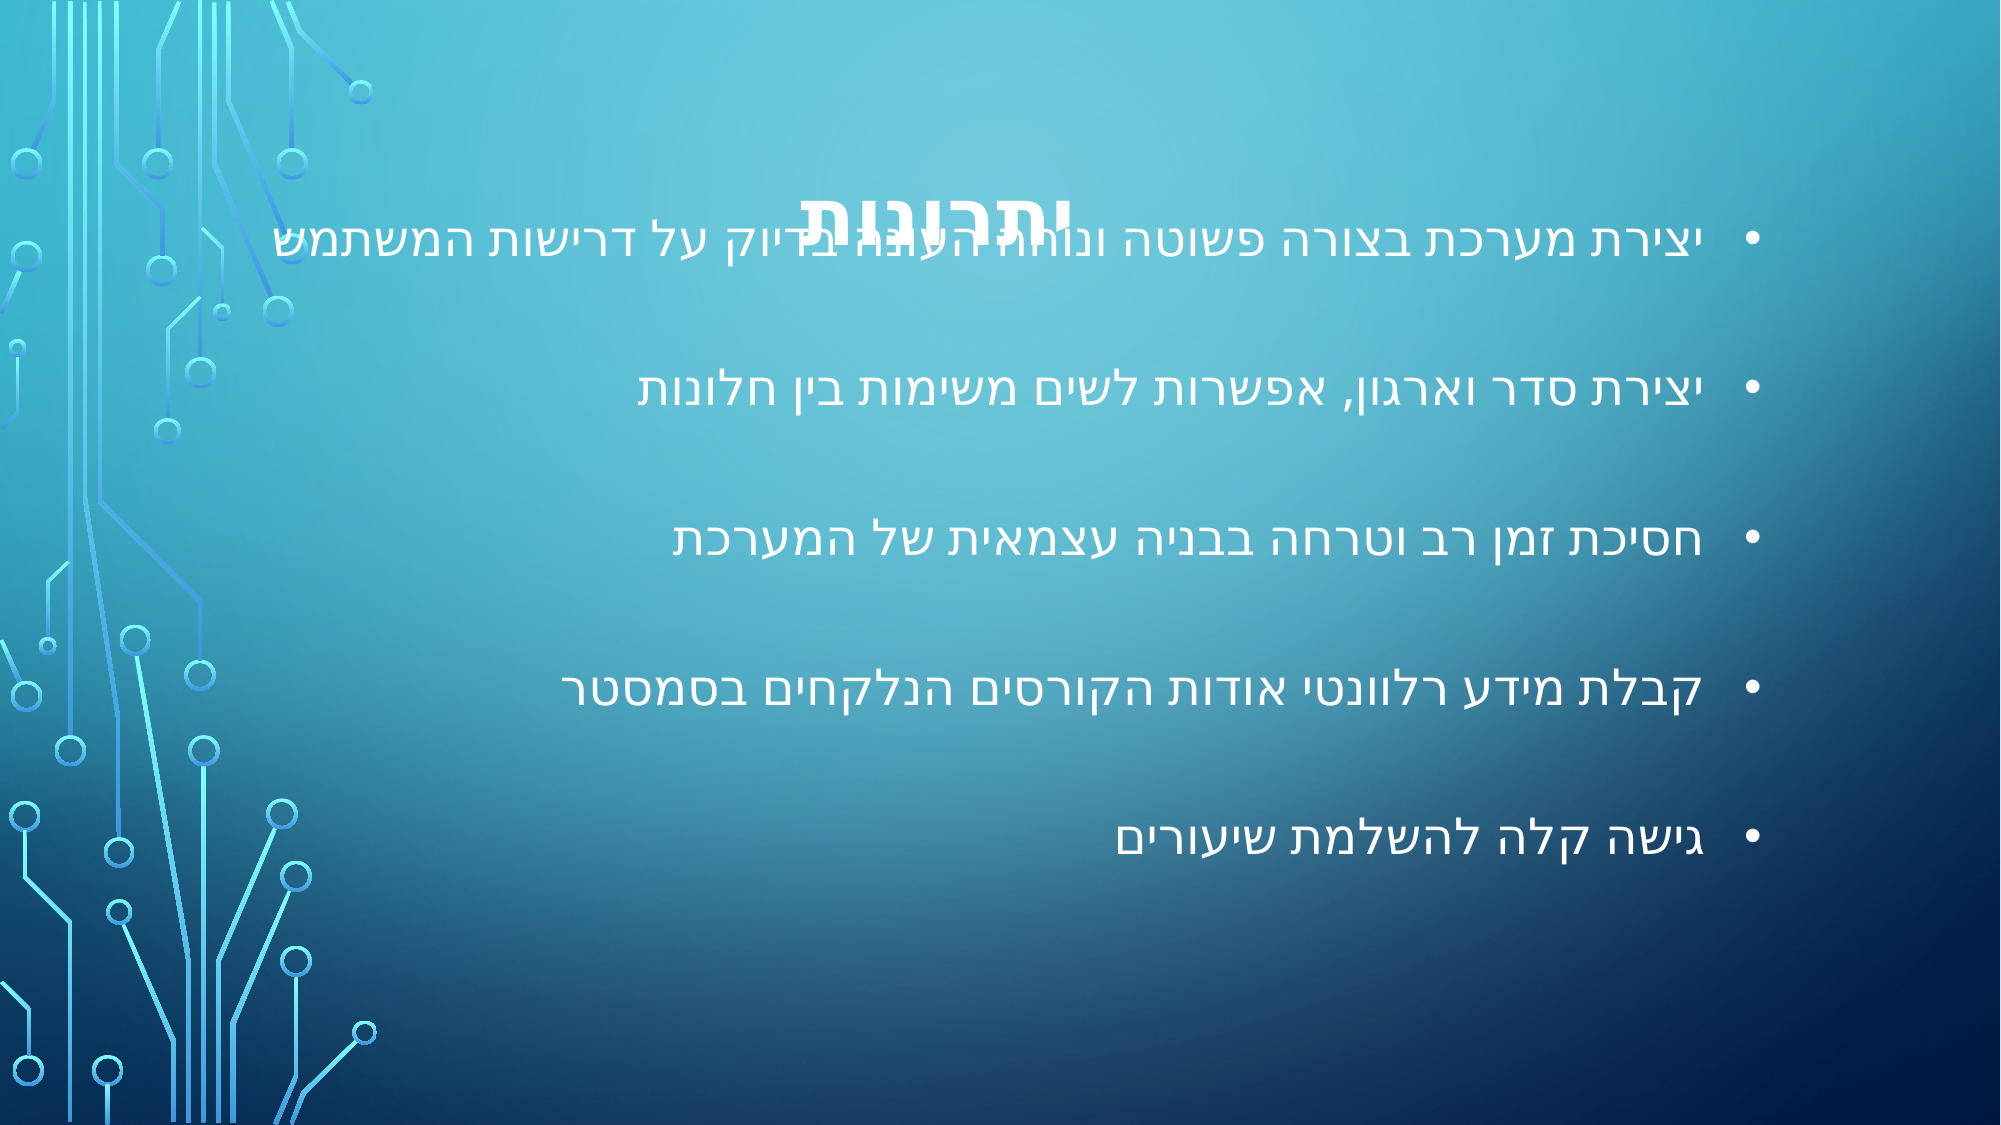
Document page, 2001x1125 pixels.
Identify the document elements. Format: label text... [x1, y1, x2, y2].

text_box יצירת מערכת בצורה פשוטה ונוחה העונה בדיוק על דרישות המשתמש יצירת סדר וארגון, אפשרות לשים משימות בין חלונות חסיכת זמן רב וטרחה בבניה עצמאית של המערכת קבלת מידע רלוונטי אודות הקורסים הנלקחים בסמסטר גישה קלה להשלמת שיעורים [51, 205, 1777, 920]
title יתרונות [187, 164, 1688, 205]
